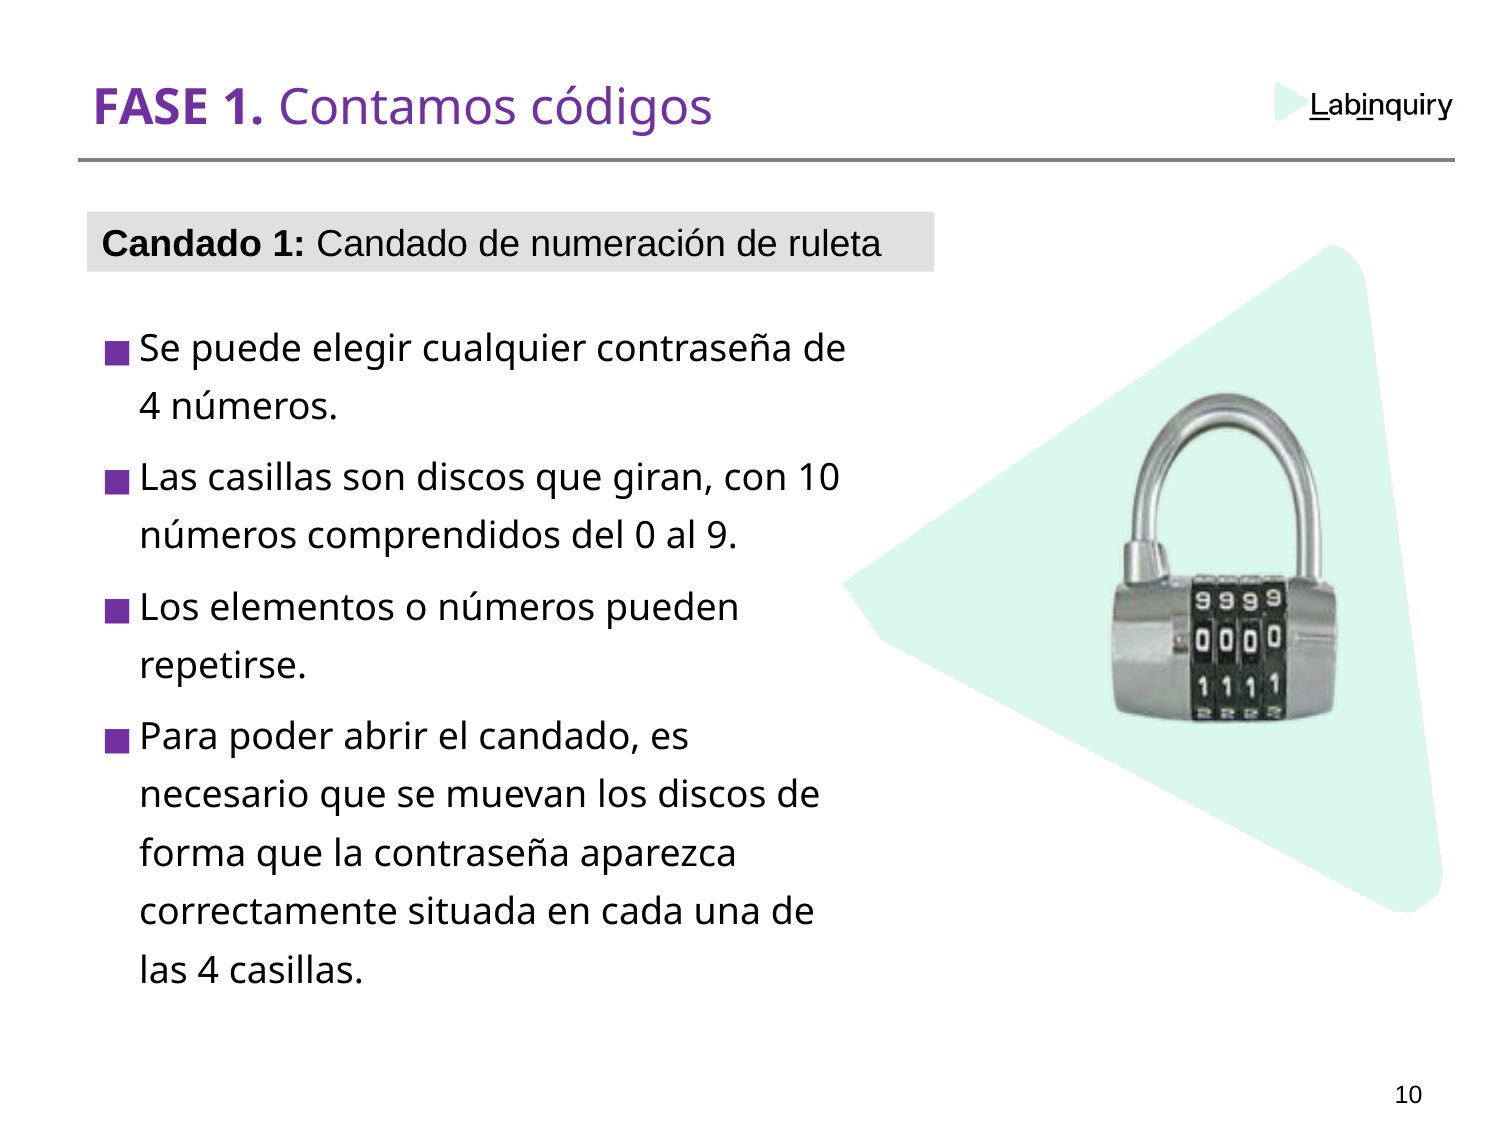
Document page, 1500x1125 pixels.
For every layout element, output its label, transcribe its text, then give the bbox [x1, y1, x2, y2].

text_box [1094, 382, 1369, 743]
text_box Candado 1: Candado de numeración de ruleta [86, 211, 935, 272]
picture [1353, 83, 1461, 137]
list Se puede elegir cualquier contraseña de 4 números. Las casillas son discos que giran, con 10 números comprendidos del 0 al 9. Los elementos o números pueden repetirse. Para poder abrir el candado, es necesario que se muevan los discos de forma que la contraseña aparezca correctamente situada en cada una de las 4 casillas. [86, 302, 868, 1008]
title FASE 1. Contamos códigos [77, 52, 1353, 158]
